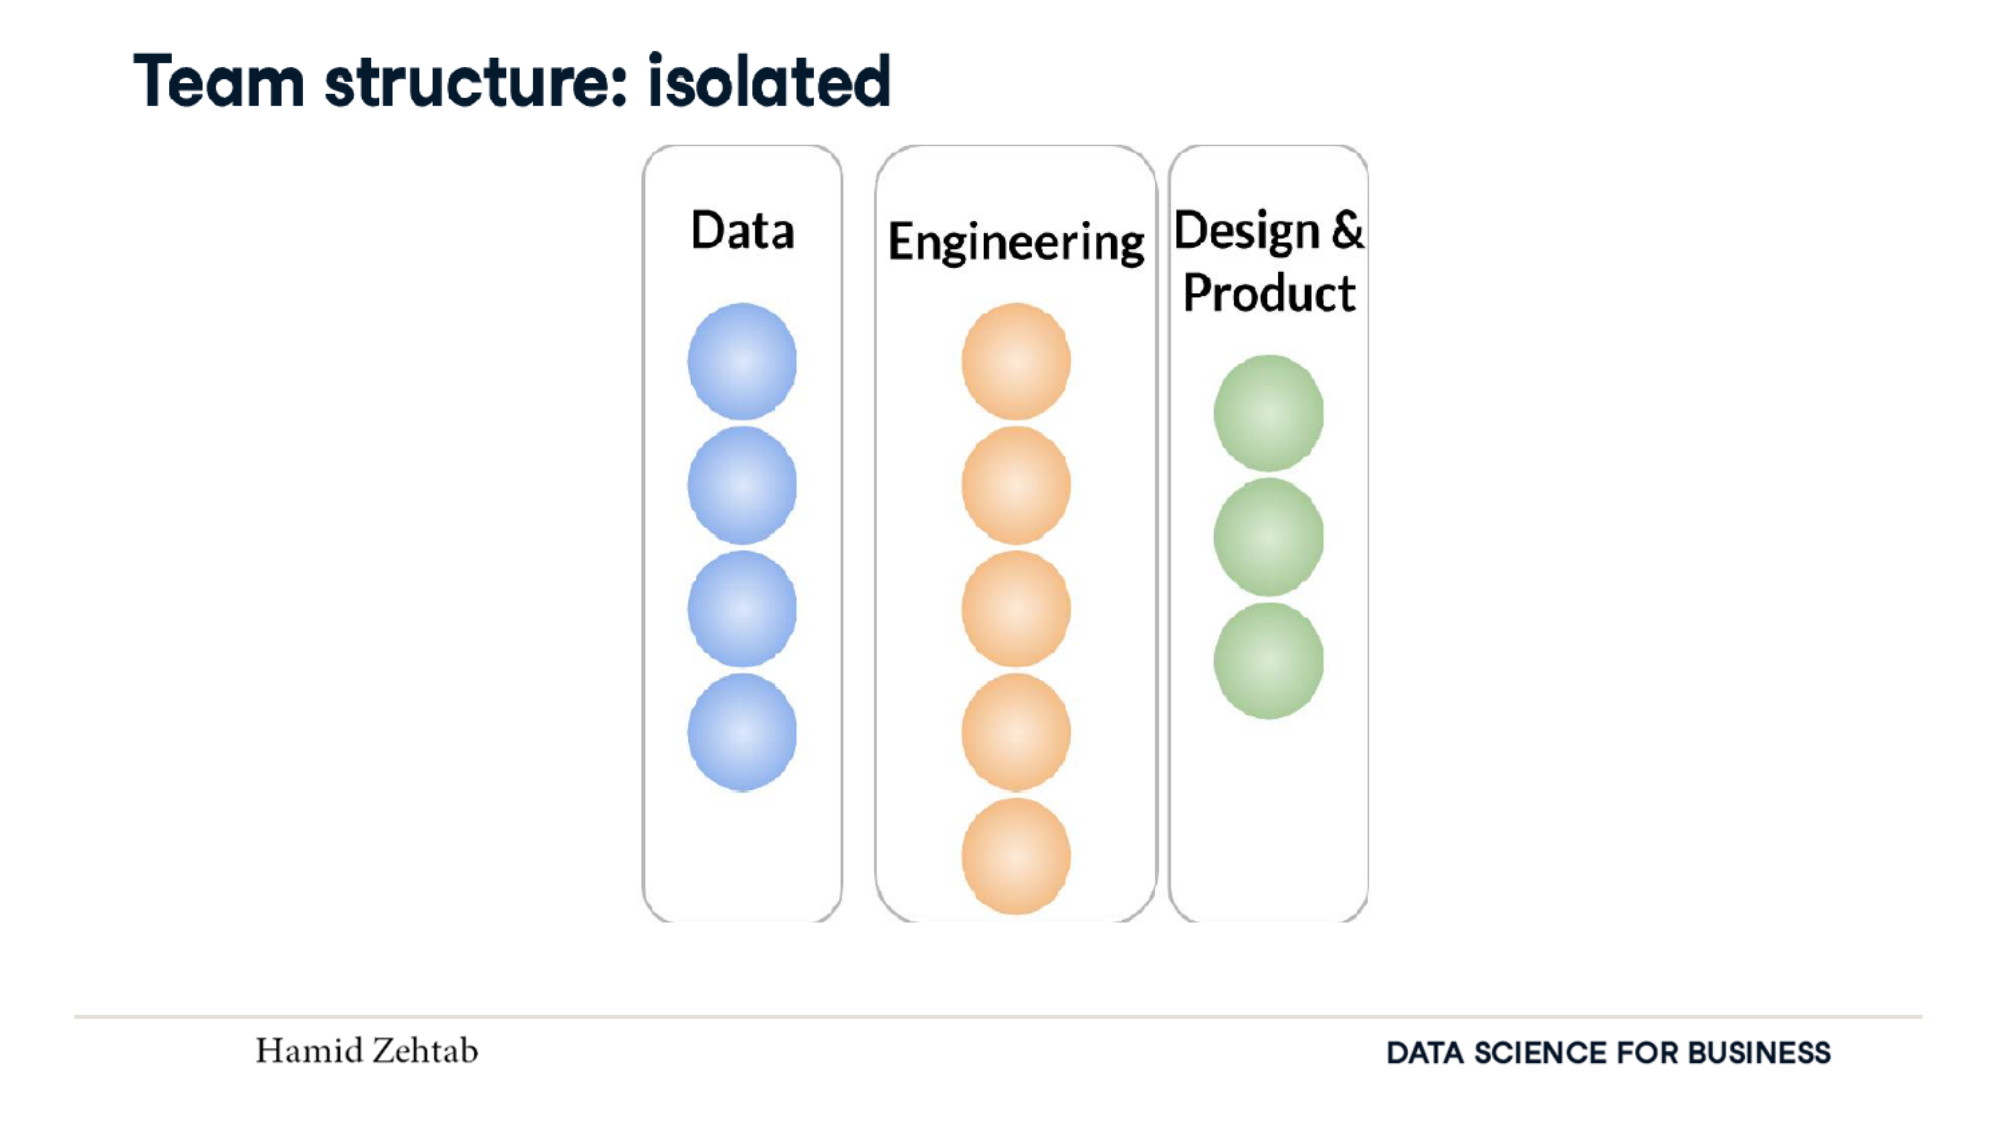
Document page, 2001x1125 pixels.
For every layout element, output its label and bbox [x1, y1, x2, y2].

picture [73, 0, 1927, 1086]
